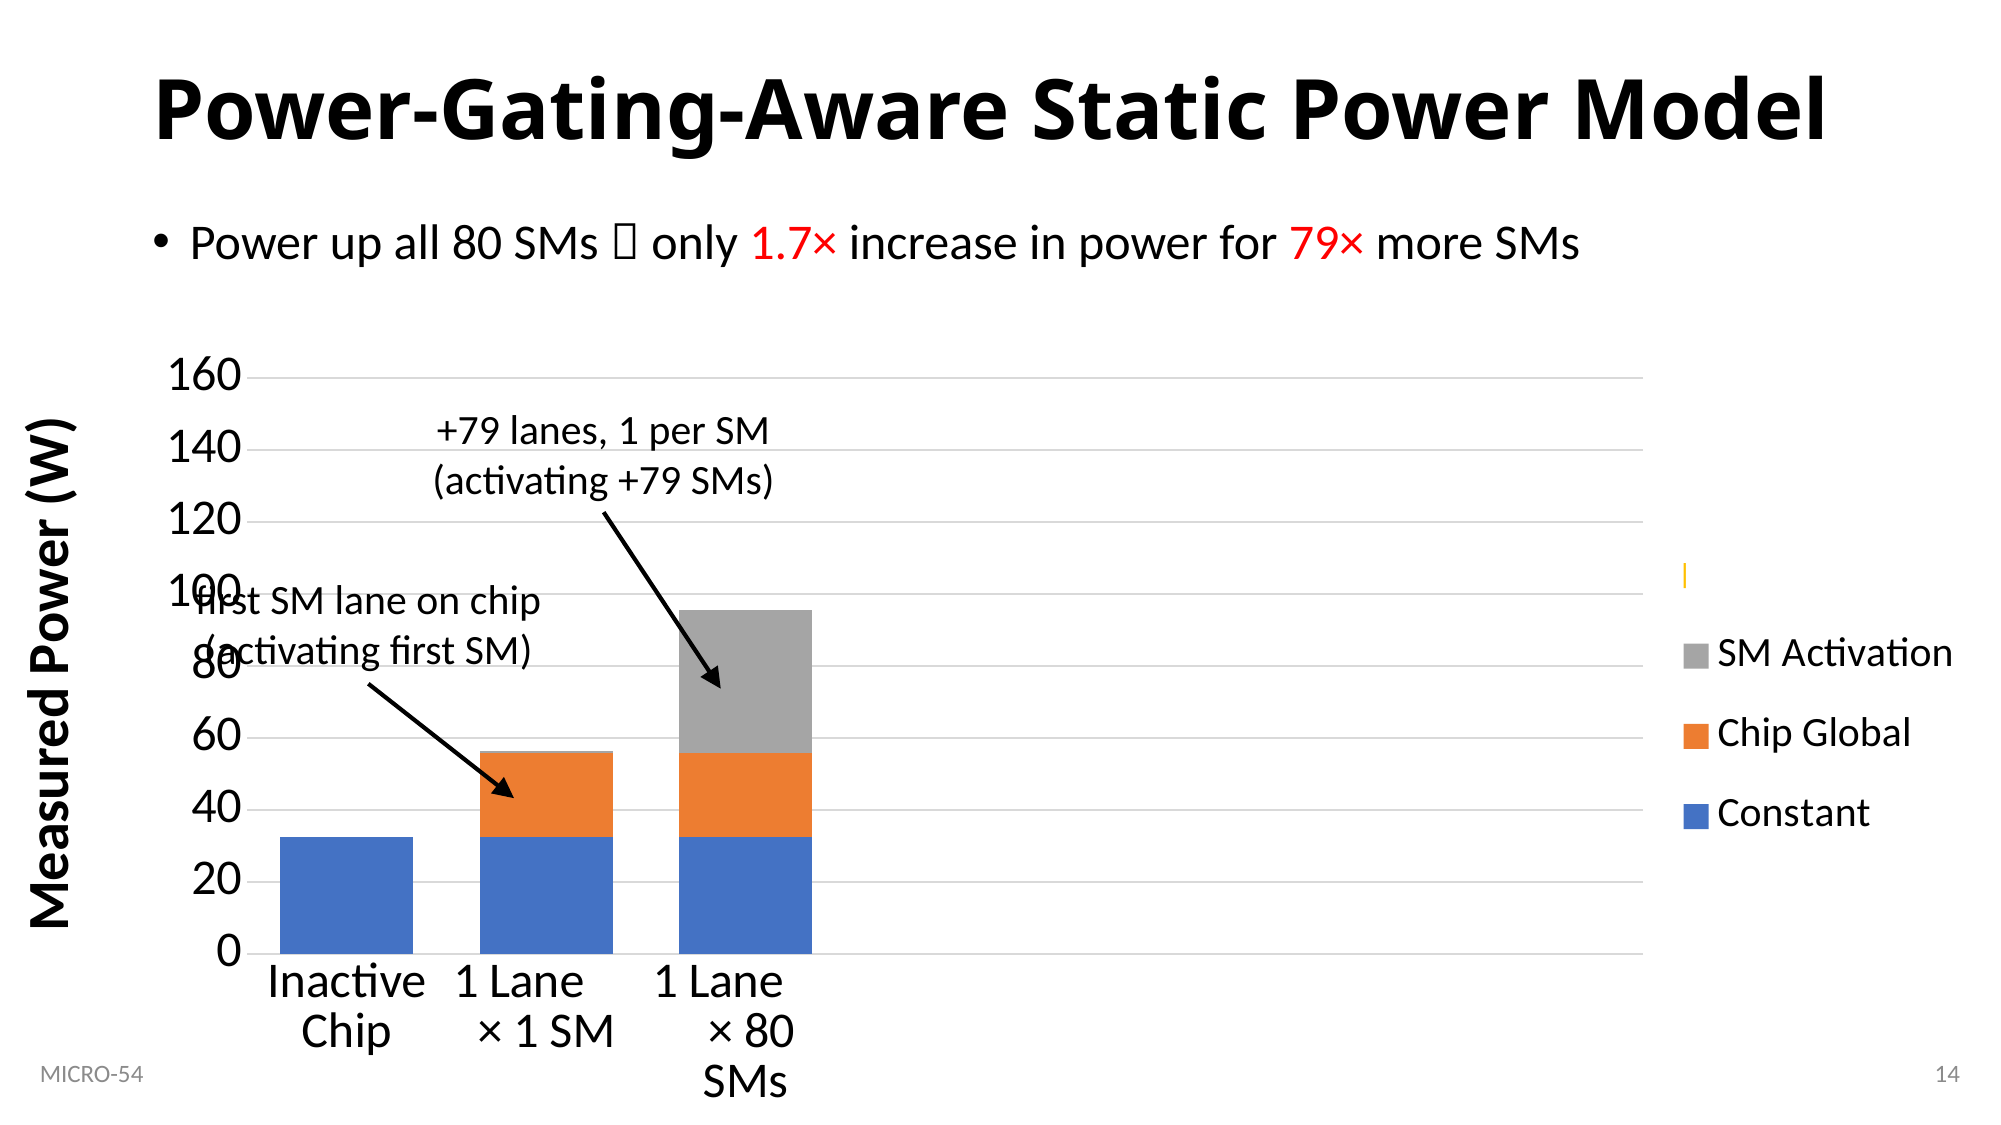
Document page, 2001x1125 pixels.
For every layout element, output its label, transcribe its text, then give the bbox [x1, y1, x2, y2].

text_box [368, 683, 514, 799]
list Power up all 80 SMs  only 1.7× increase in power for 79× more SMs [137, 208, 1699, 337]
title Power-Gating-Aware Static Power Model [137, 59, 1863, 278]
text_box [603, 512, 721, 689]
chart [7, 337, 1993, 1125]
